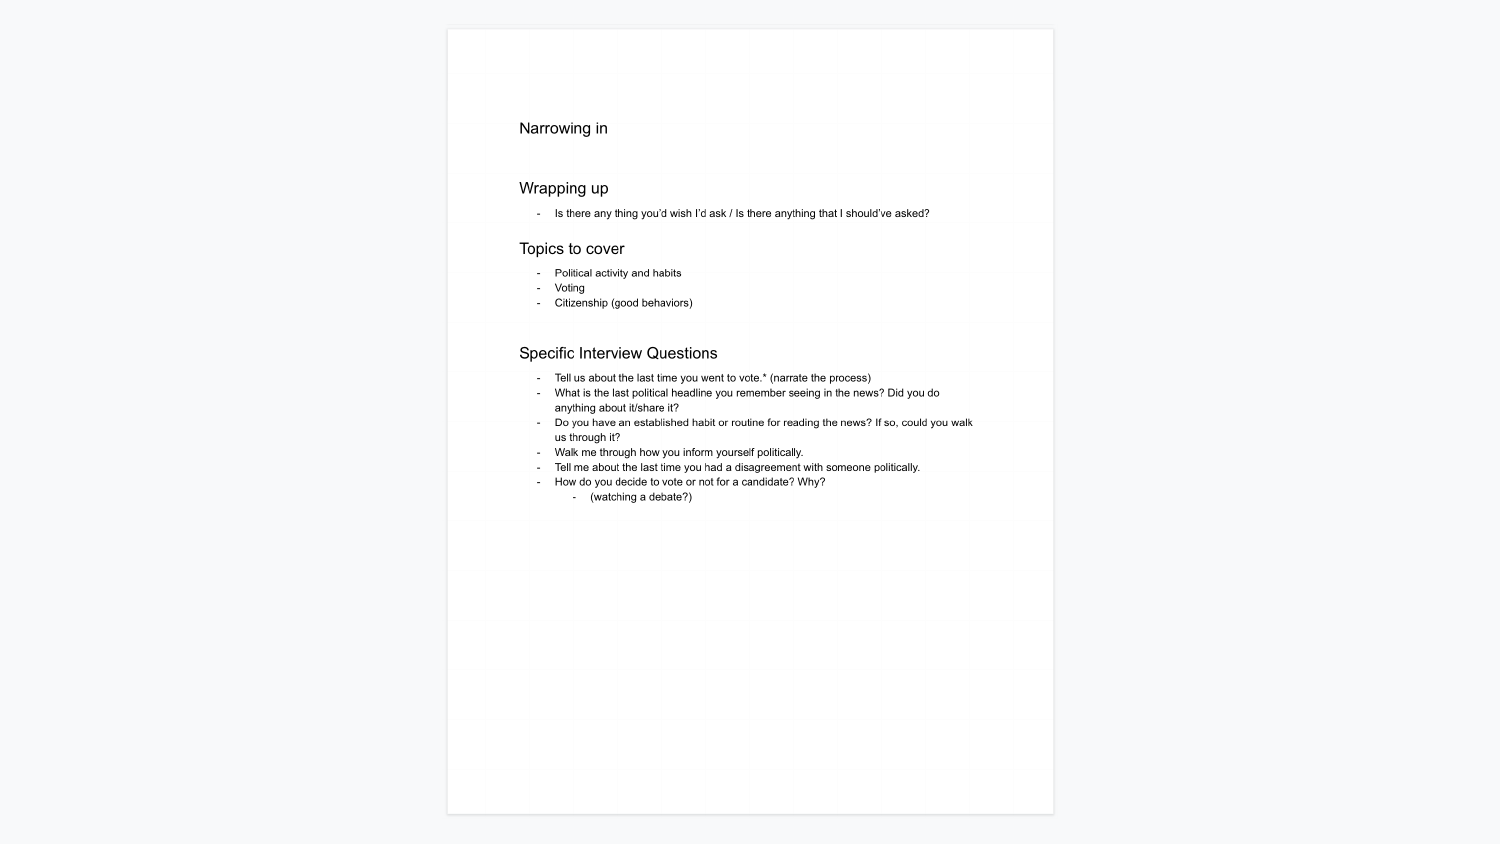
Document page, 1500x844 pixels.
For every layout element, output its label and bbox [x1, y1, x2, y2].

picture [441, 24, 1059, 819]
